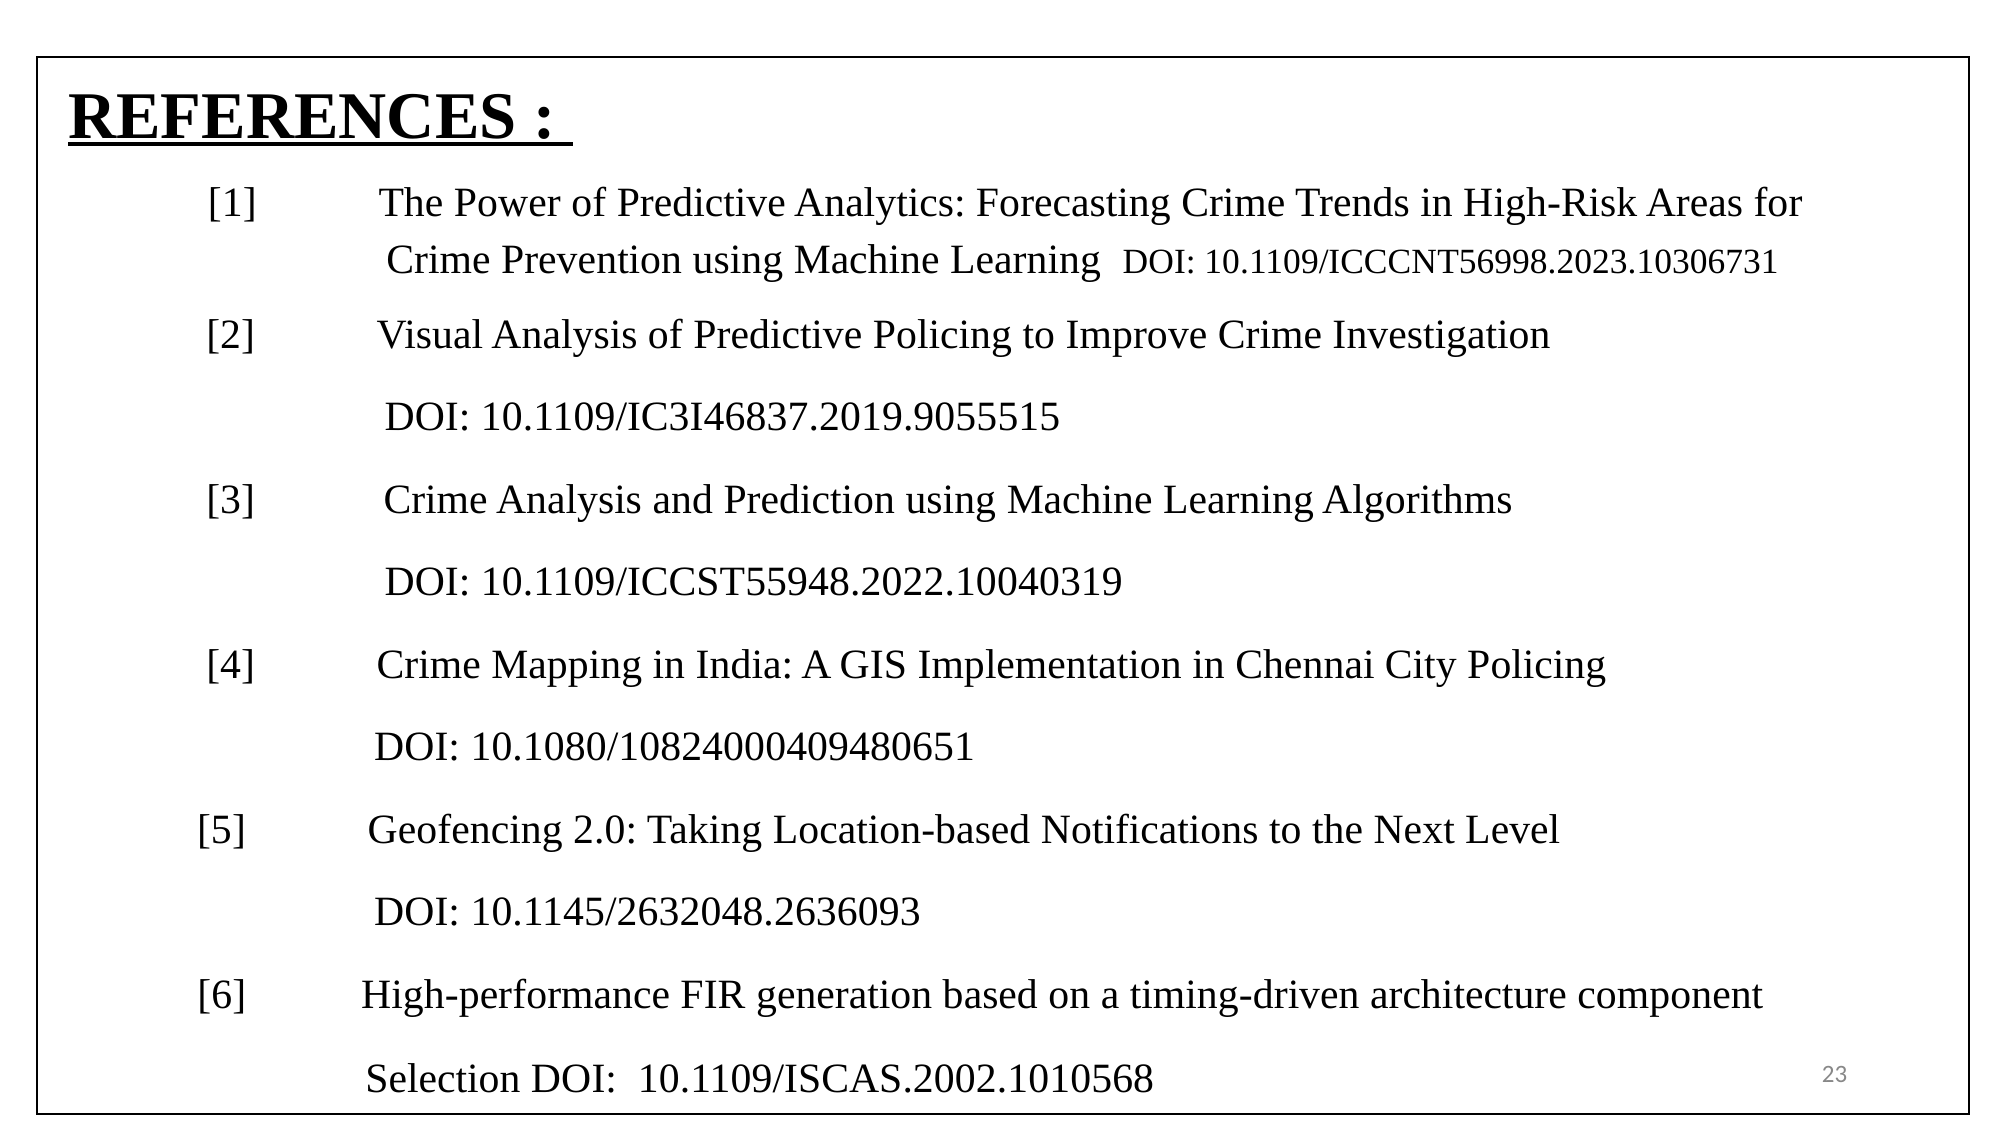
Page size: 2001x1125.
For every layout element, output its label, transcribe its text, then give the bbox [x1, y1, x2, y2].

text_box [36, 56, 1969, 1114]
text_box [1] The Power of Predictive Analytics: Forecasting Crime Trends in High-Risk Areas for Crime Prevention using Machine Learning DOI: 10.1109/ICCCNT56998.2023.10306731 [2] Visual Analysis of Predictive Policing to Improve Crime Investigation DOI: 10.1109/IC3I46837.2019.9055515 [3] Crime Analysis and Prediction using Machine Learning Algorithms DOI: 10.1109/ICCST55948.2022.10040319 [4] Crime Mapping in India: A GIS Implementation in Chennai City Policing DOI: 10.1080/10824000409480651 [5] Geofencing 2.0: Taking Location-based Notifications to the Next Level DOI: 10.1145/2632048.2636093 [6] High-performance FIR generation based on a timing-driven architecture component Selection DOI: 10.1109/ISCAS.2002.1010568 [53, 1114, 1953, 1125]
